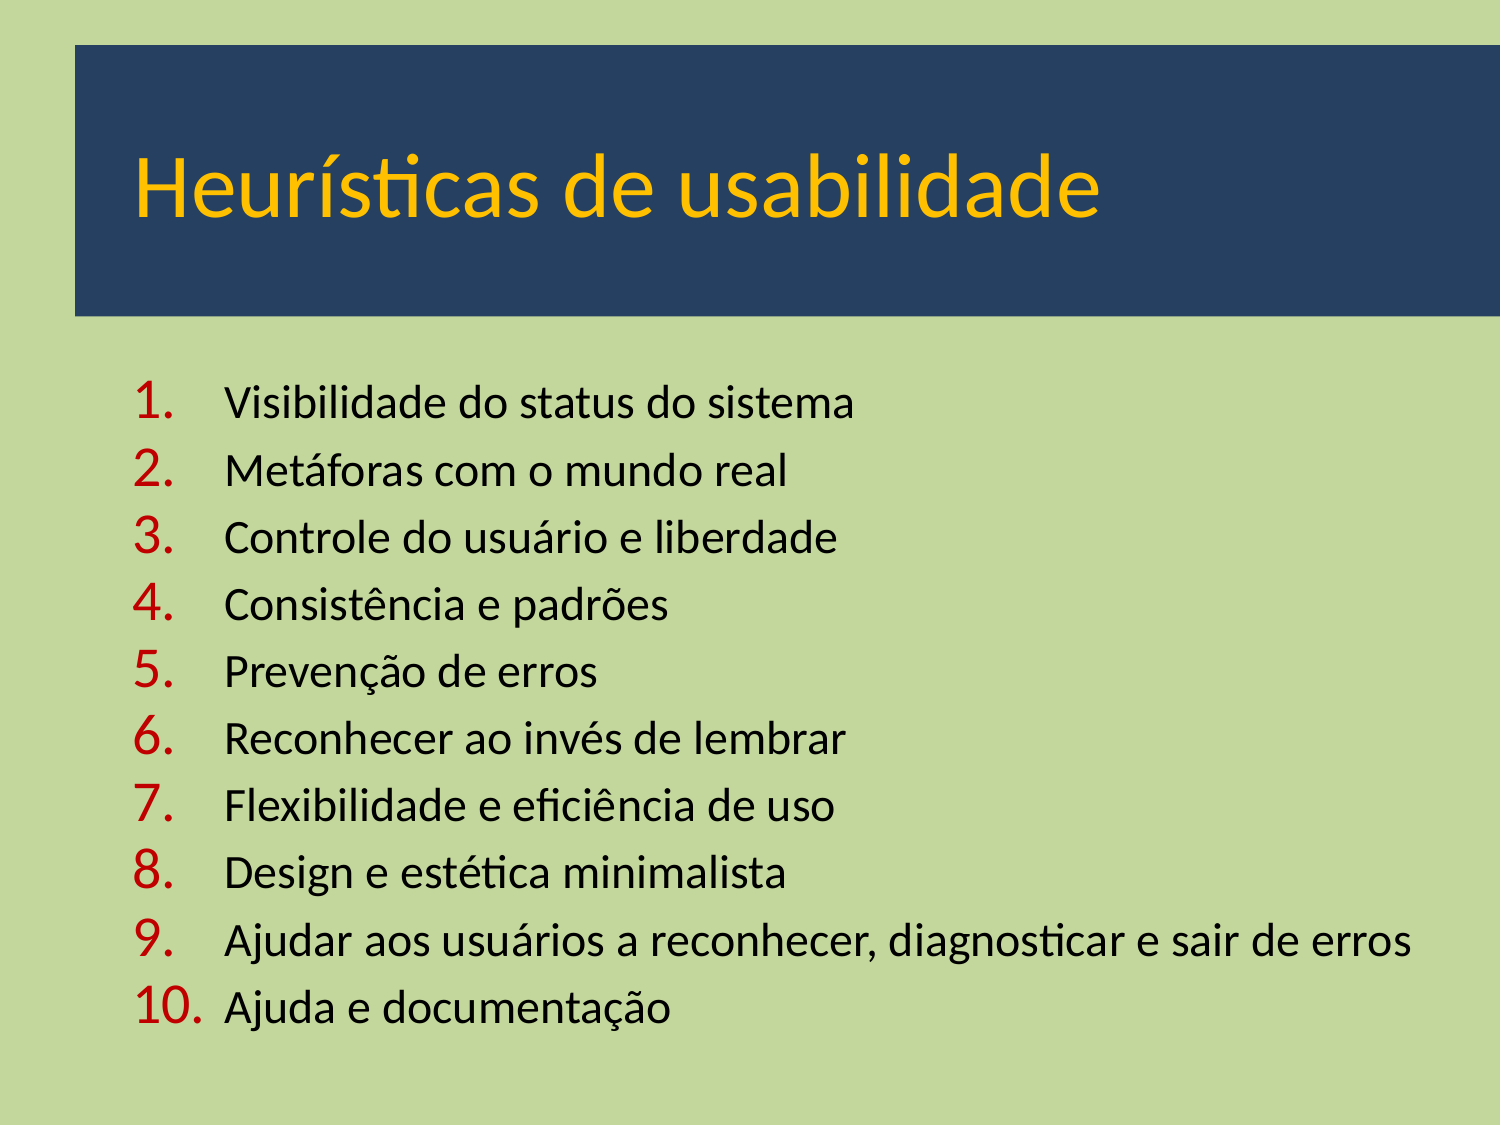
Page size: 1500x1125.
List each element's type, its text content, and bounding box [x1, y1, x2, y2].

title Heurísticas de usabilidade [75, 45, 1500, 317]
list Visibilidade do status do sistema Metáforas com o mundo real Controle do usuário e liberdade Consistência e padrões Prevenção de erros Reconhecer ao invés de lembrar Flexibilidade e eficiência de uso Design e estética minimalista Ajudar aos usuários a reconhecer, diagnosticar e sair de erros Ajuda e documentação [117, 363, 1430, 1067]
